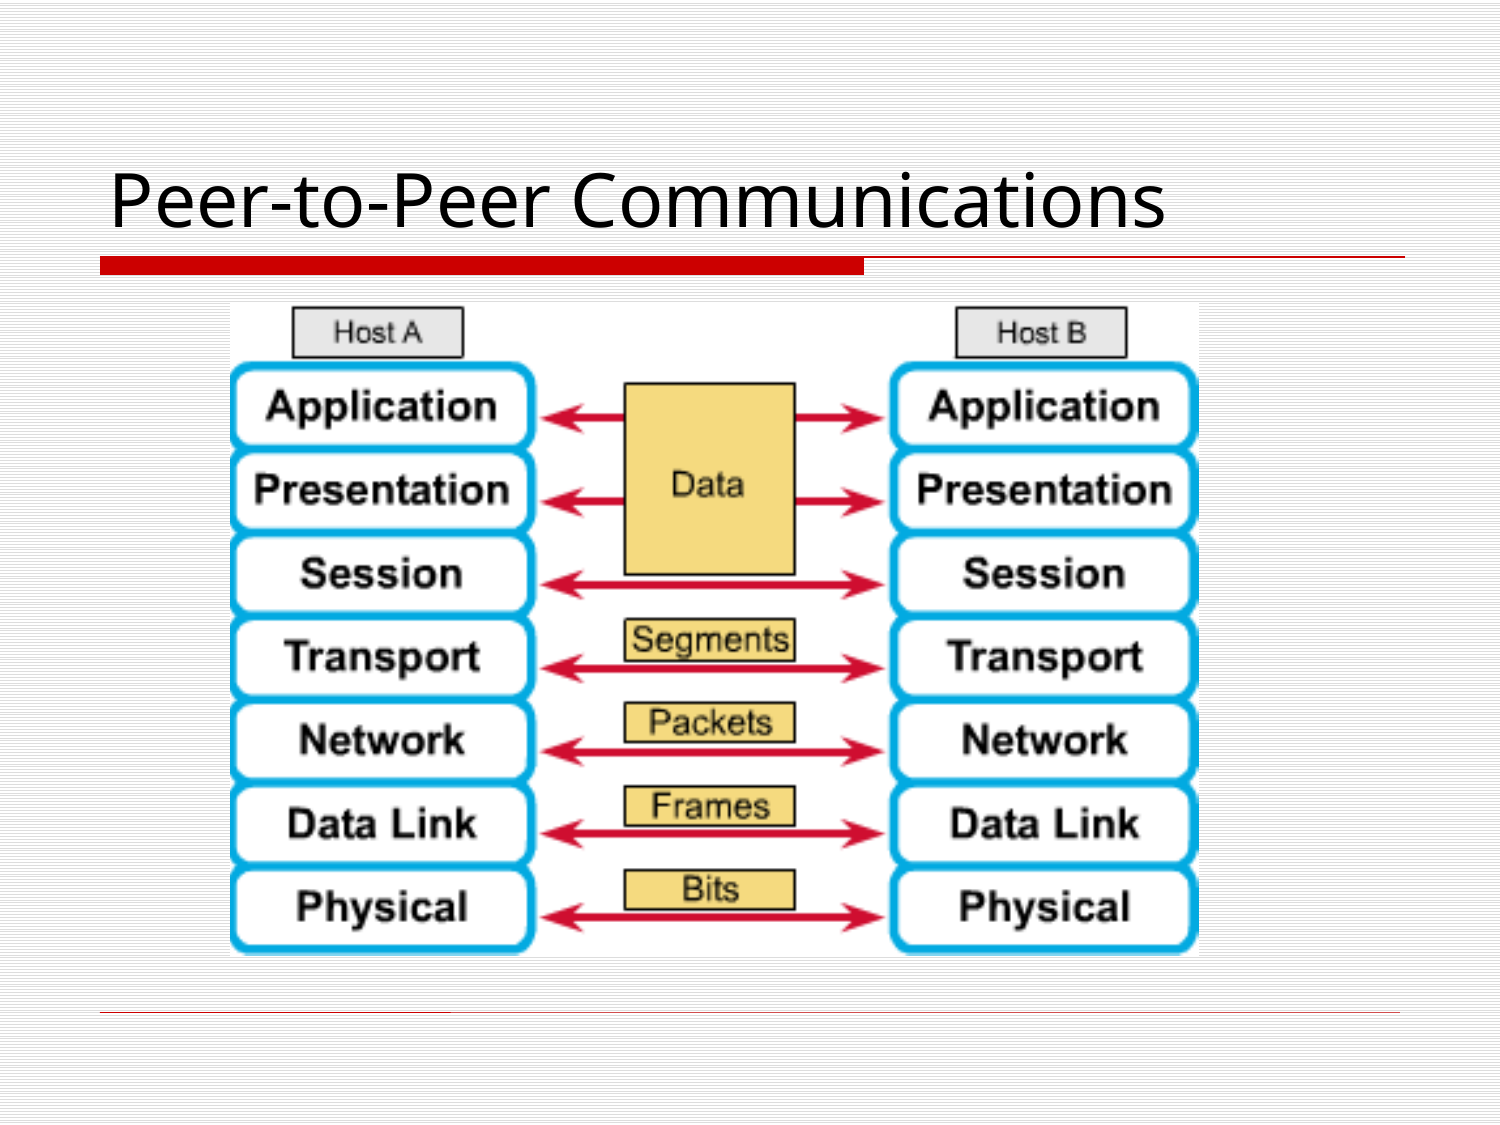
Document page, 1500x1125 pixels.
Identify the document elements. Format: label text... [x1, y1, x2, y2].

text_box Peer-to-Peer Communications [94, 49, 1407, 250]
picture [229, 302, 1199, 956]
picture [229, 524, 237, 542]
picture [229, 691, 237, 709]
picture [229, 607, 236, 625]
picture [1188, 600, 1199, 636]
picture [235, 786, 527, 863]
picture [235, 869, 527, 945]
picture [898, 620, 1190, 696]
picture [898, 704, 1190, 780]
picture [1188, 516, 1199, 553]
picture [898, 453, 1190, 529]
picture [1188, 682, 1199, 720]
picture [1188, 850, 1199, 887]
picture [235, 620, 527, 696]
picture [229, 440, 236, 458]
picture [898, 537, 1190, 612]
picture [898, 369, 1190, 445]
picture [898, 869, 1190, 945]
picture [229, 857, 236, 876]
picture [1188, 432, 1199, 468]
picture [235, 537, 527, 612]
picture [229, 774, 236, 792]
picture [235, 453, 527, 529]
picture [235, 704, 527, 780]
picture [235, 369, 527, 445]
picture [898, 786, 1190, 863]
picture [1188, 767, 1199, 803]
